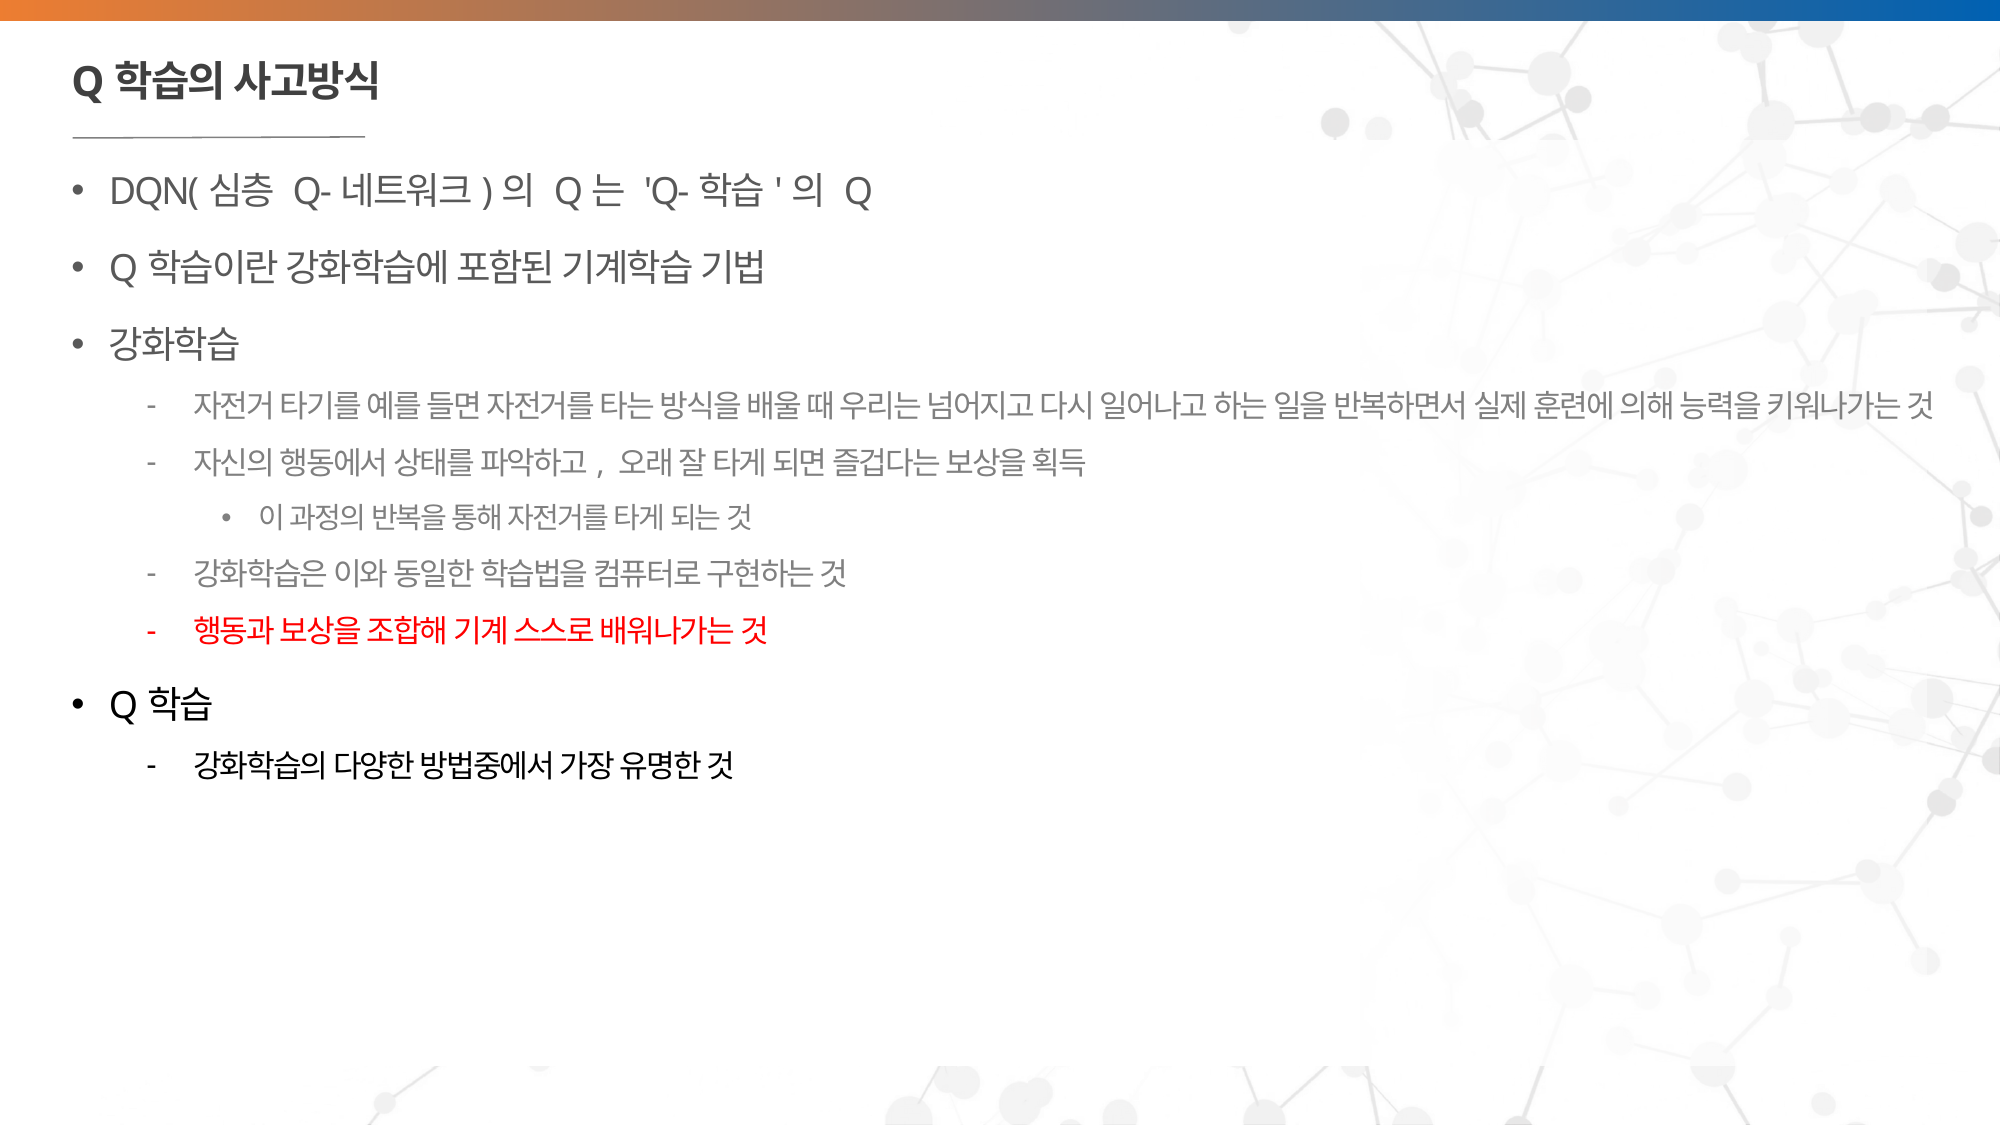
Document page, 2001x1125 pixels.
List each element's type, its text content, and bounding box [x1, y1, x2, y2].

list DQN(심층 Q-네트워크)의 Q는 'Q-학습'의 Q Q학습이란 강화학습에 포함된 기계학습 기법 강화학습 자전거 타기를 예를 들면 자전거를 타는 방식을 배울 때 우리는 넘어지고 다시 일어나고 하는 일을 반복하면서 실제 훈련에 의해 능력을 키워나가는 것 자신의 행동에서 상태를 파악하고, 오래 잘 타게 되면 즐겁다는 보상을 획득 이 과정의 반복을 통해 자전거를 타게 되는 것 강화학습은 이와 동일한 학습법을 컴퓨터로 구현하는 것 행동과 보상을 조합해 기계 스스로 배워나가는 것 Q학습 강화학습의 다양한 방법중에서 가장 유명한 것 [56, 148, 1969, 1105]
title Q학습의 사고방식 [56, 49, 1162, 117]
